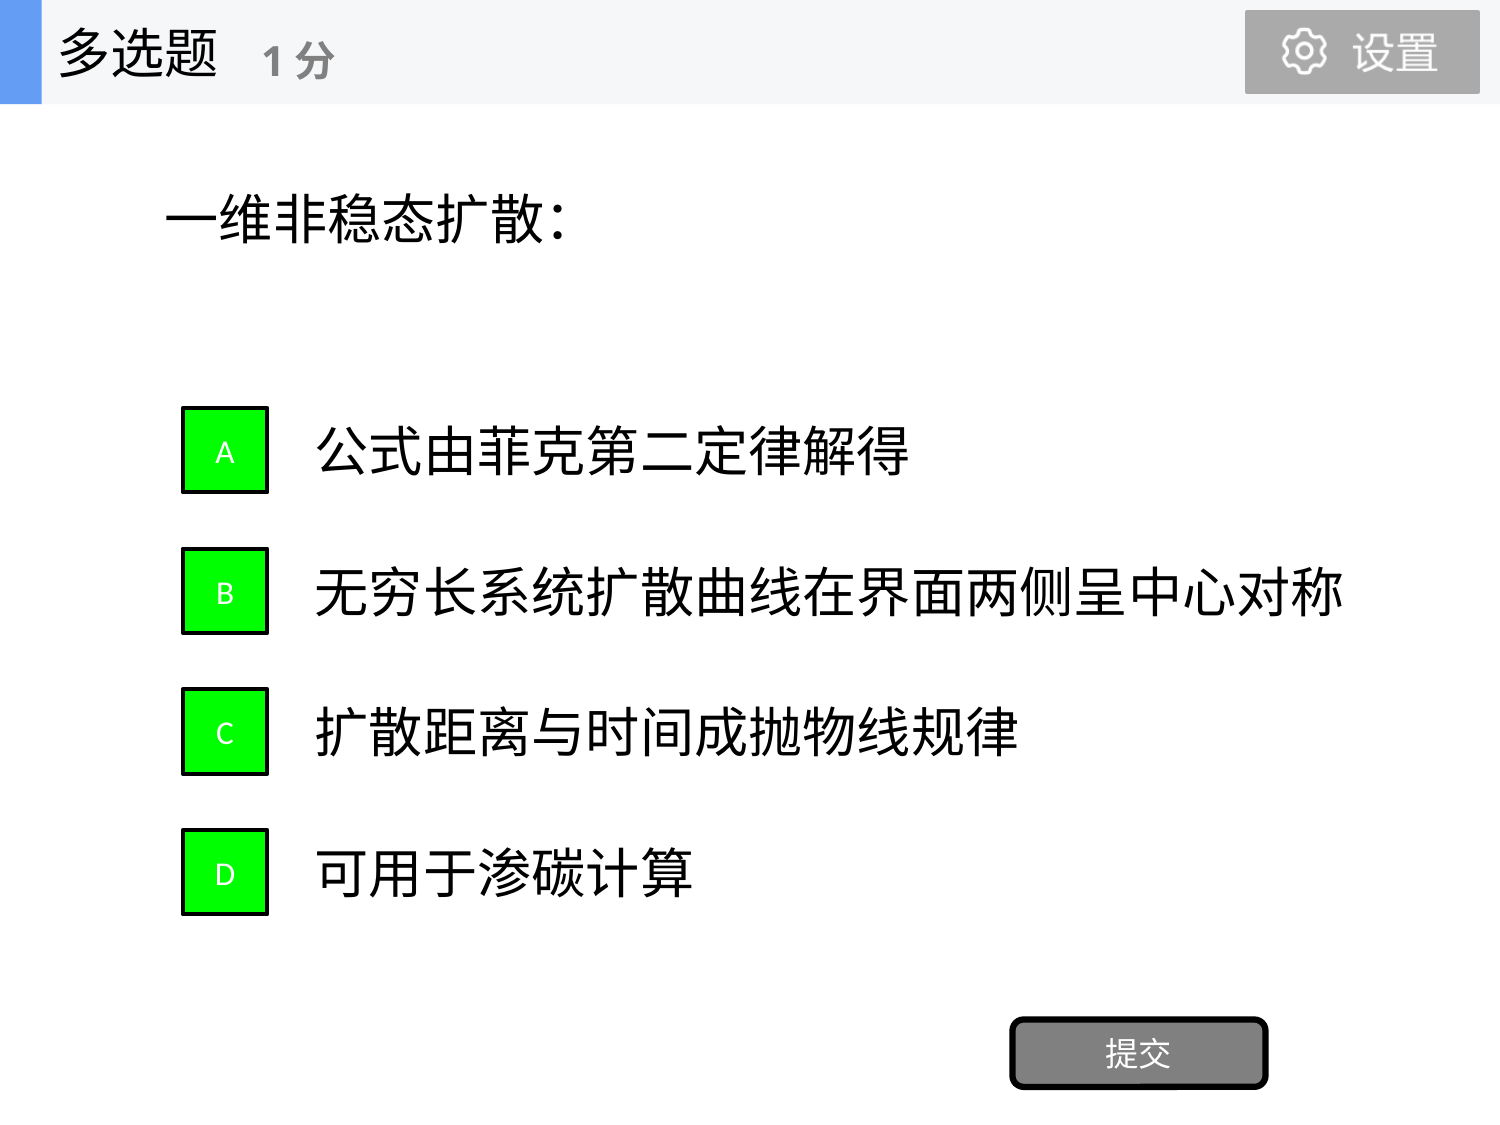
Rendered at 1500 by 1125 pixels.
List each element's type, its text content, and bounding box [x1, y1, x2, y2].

text_box 公式由菲克第二定律解得 [298, 395, 1352, 505]
text_box 一维非稳态扩散： [148, 113, 1352, 395]
text_box D [181, 828, 269, 916]
text_box A [181, 406, 269, 494]
picture [1245, 10, 1480, 94]
text_box 扩散距离与时间成抛物线规律 [298, 677, 1352, 786]
text_box 可用于渗碳计算 [298, 817, 1352, 927]
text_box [0, 0, 1500, 105]
text_box 无穷长系统扩散曲线在界面两侧呈中心对称 [298, 536, 1423, 645]
text_box C [181, 687, 269, 776]
text_box B [181, 547, 269, 635]
text_box 提交 [1010, 1017, 1268, 1090]
